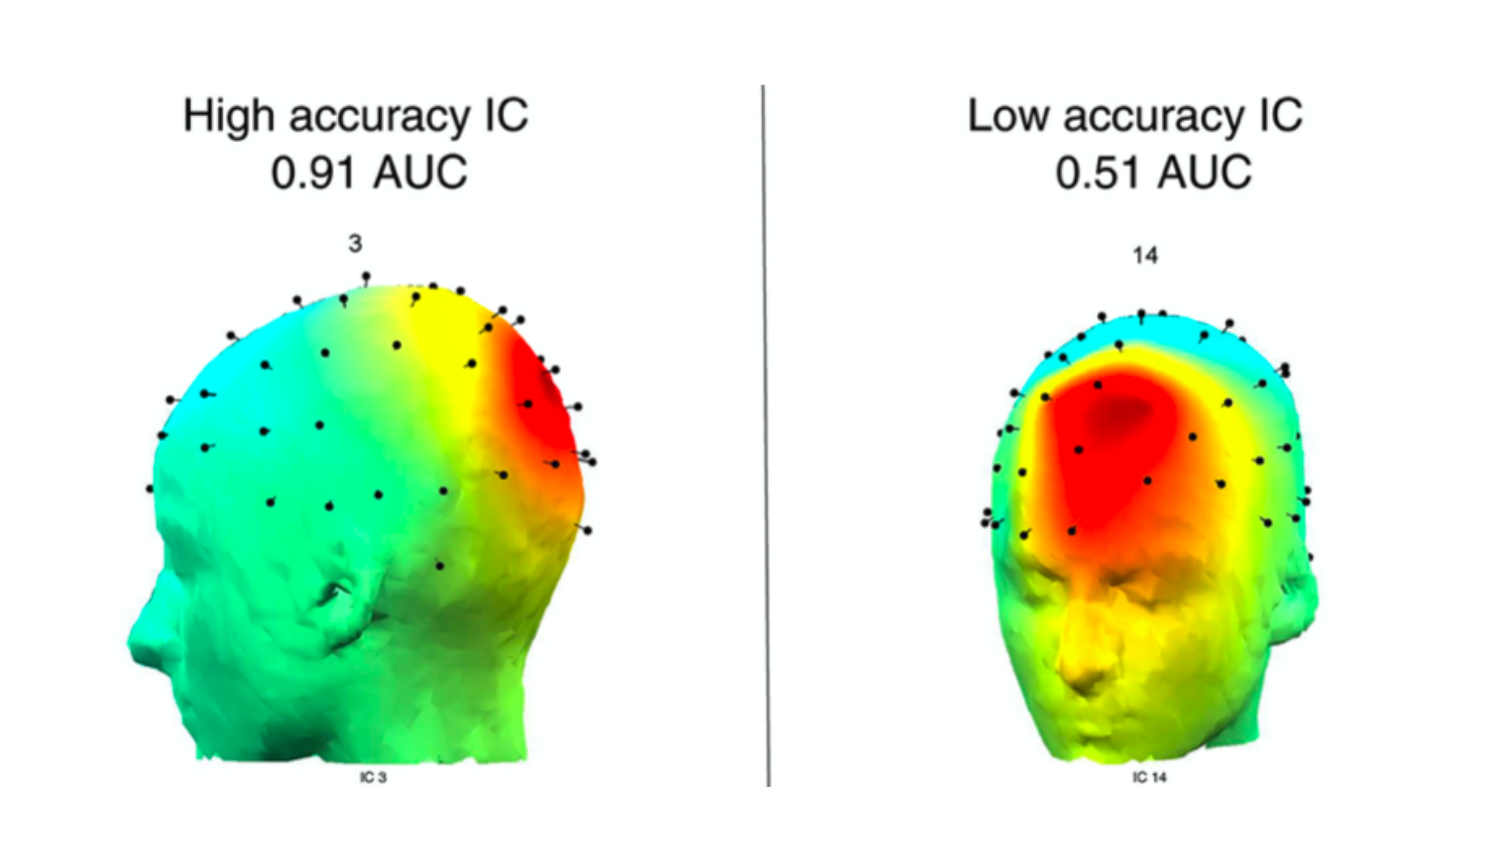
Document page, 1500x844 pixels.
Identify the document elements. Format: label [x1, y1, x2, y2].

picture [32, 56, 1500, 787]
